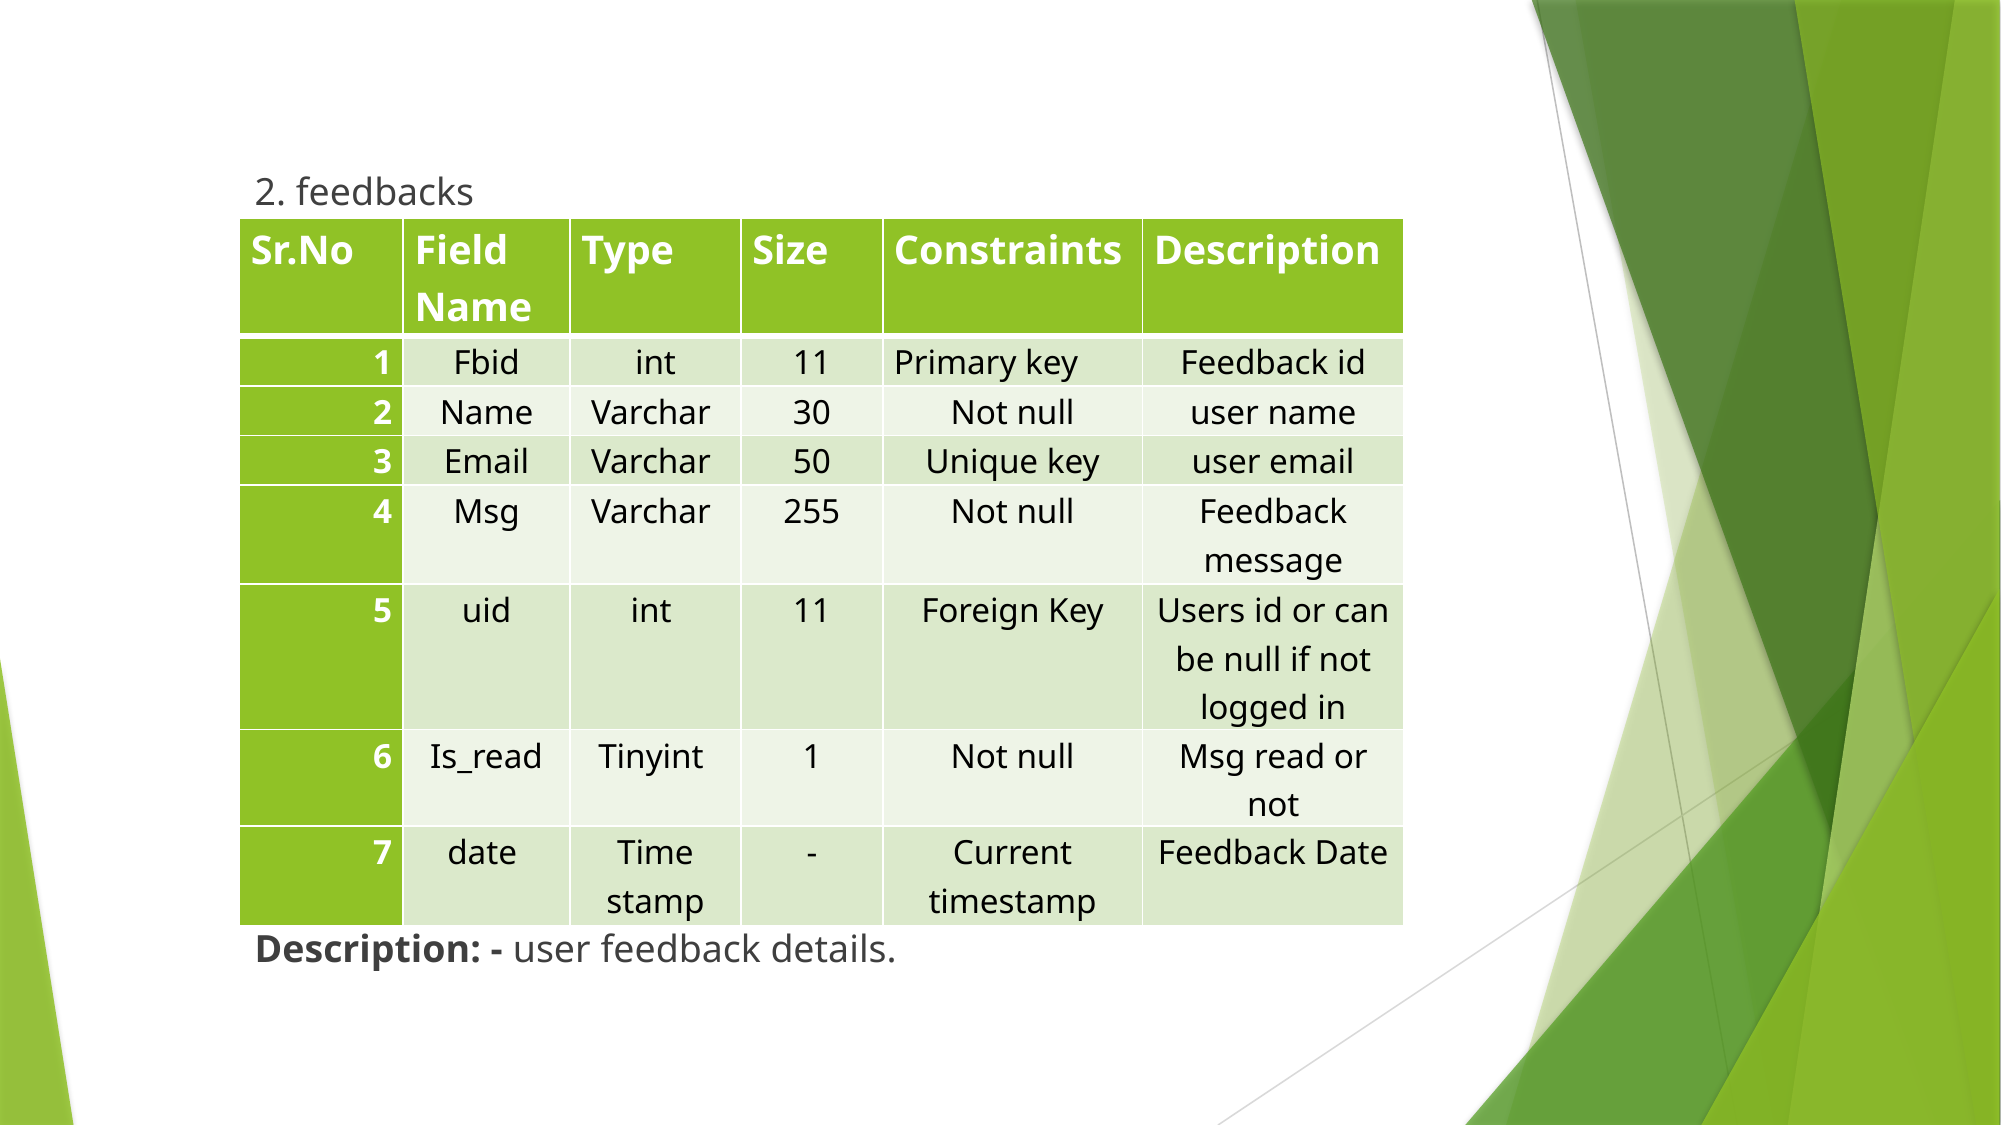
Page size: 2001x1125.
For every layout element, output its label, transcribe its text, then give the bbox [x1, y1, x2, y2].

table_cell Foreign Key [884, 585, 1142, 729]
table_cell Varchar [571, 387, 740, 435]
table_cell Time stamp [571, 827, 740, 917]
table_cell Email [404, 436, 569, 484]
table_cell Primary key [884, 339, 1142, 385]
table_cell Not null [884, 486, 1142, 583]
table_header Sr.No [240, 219, 402, 333]
table_cell 5 [240, 585, 402, 729]
table_cell uid [404, 585, 569, 729]
table_cell Varchar [571, 486, 740, 583]
table_cell 2 [240, 387, 402, 435]
table_cell int [571, 339, 740, 385]
table_cell 50 [742, 436, 882, 484]
table_cell 255 [742, 486, 882, 583]
table_cell 1 [742, 730, 882, 825]
table_cell 30 [742, 387, 882, 435]
list 2. feedbacks [239, 160, 1522, 798]
table_cell Fbid [404, 339, 569, 385]
table_cell user email [1143, 436, 1403, 484]
table_cell Not null [884, 387, 1142, 435]
table_cell 1 [240, 339, 402, 385]
table_header Size [742, 219, 882, 333]
table_header Type [571, 219, 740, 333]
table_cell user name [1143, 387, 1403, 435]
table_cell Msg read or not [1143, 730, 1403, 825]
table_cell 3 [240, 436, 402, 484]
table_cell date [404, 827, 569, 917]
table_cell 11 [742, 585, 882, 729]
text_box Description: - user feedback details. [239, 917, 1361, 1038]
table_cell Current timestamp [884, 827, 1142, 917]
table_cell int [571, 585, 740, 729]
table_cell Name [404, 387, 569, 435]
table_cell 4 [240, 486, 402, 583]
table_header Field Name [404, 219, 569, 333]
table_cell Is_read [404, 730, 569, 825]
table_cell 6 [240, 730, 402, 825]
table_cell Msg [404, 486, 569, 583]
table_cell 11 [742, 339, 882, 385]
table_header Description [1143, 219, 1403, 333]
table_cell Users id or can be null if not logged in [1143, 585, 1403, 729]
table_cell Tinyint [571, 730, 740, 825]
table_cell 7 [240, 827, 402, 917]
table_cell Not null [884, 730, 1142, 825]
table_header Constraints [884, 219, 1142, 333]
table_cell Feedback message [1143, 486, 1403, 583]
table_cell Feedback id [1143, 339, 1403, 385]
table_cell Varchar [571, 436, 740, 484]
table_cell - [742, 827, 882, 917]
table_cell Unique key [884, 436, 1142, 484]
table_cell Feedback Date [1143, 827, 1403, 925]
